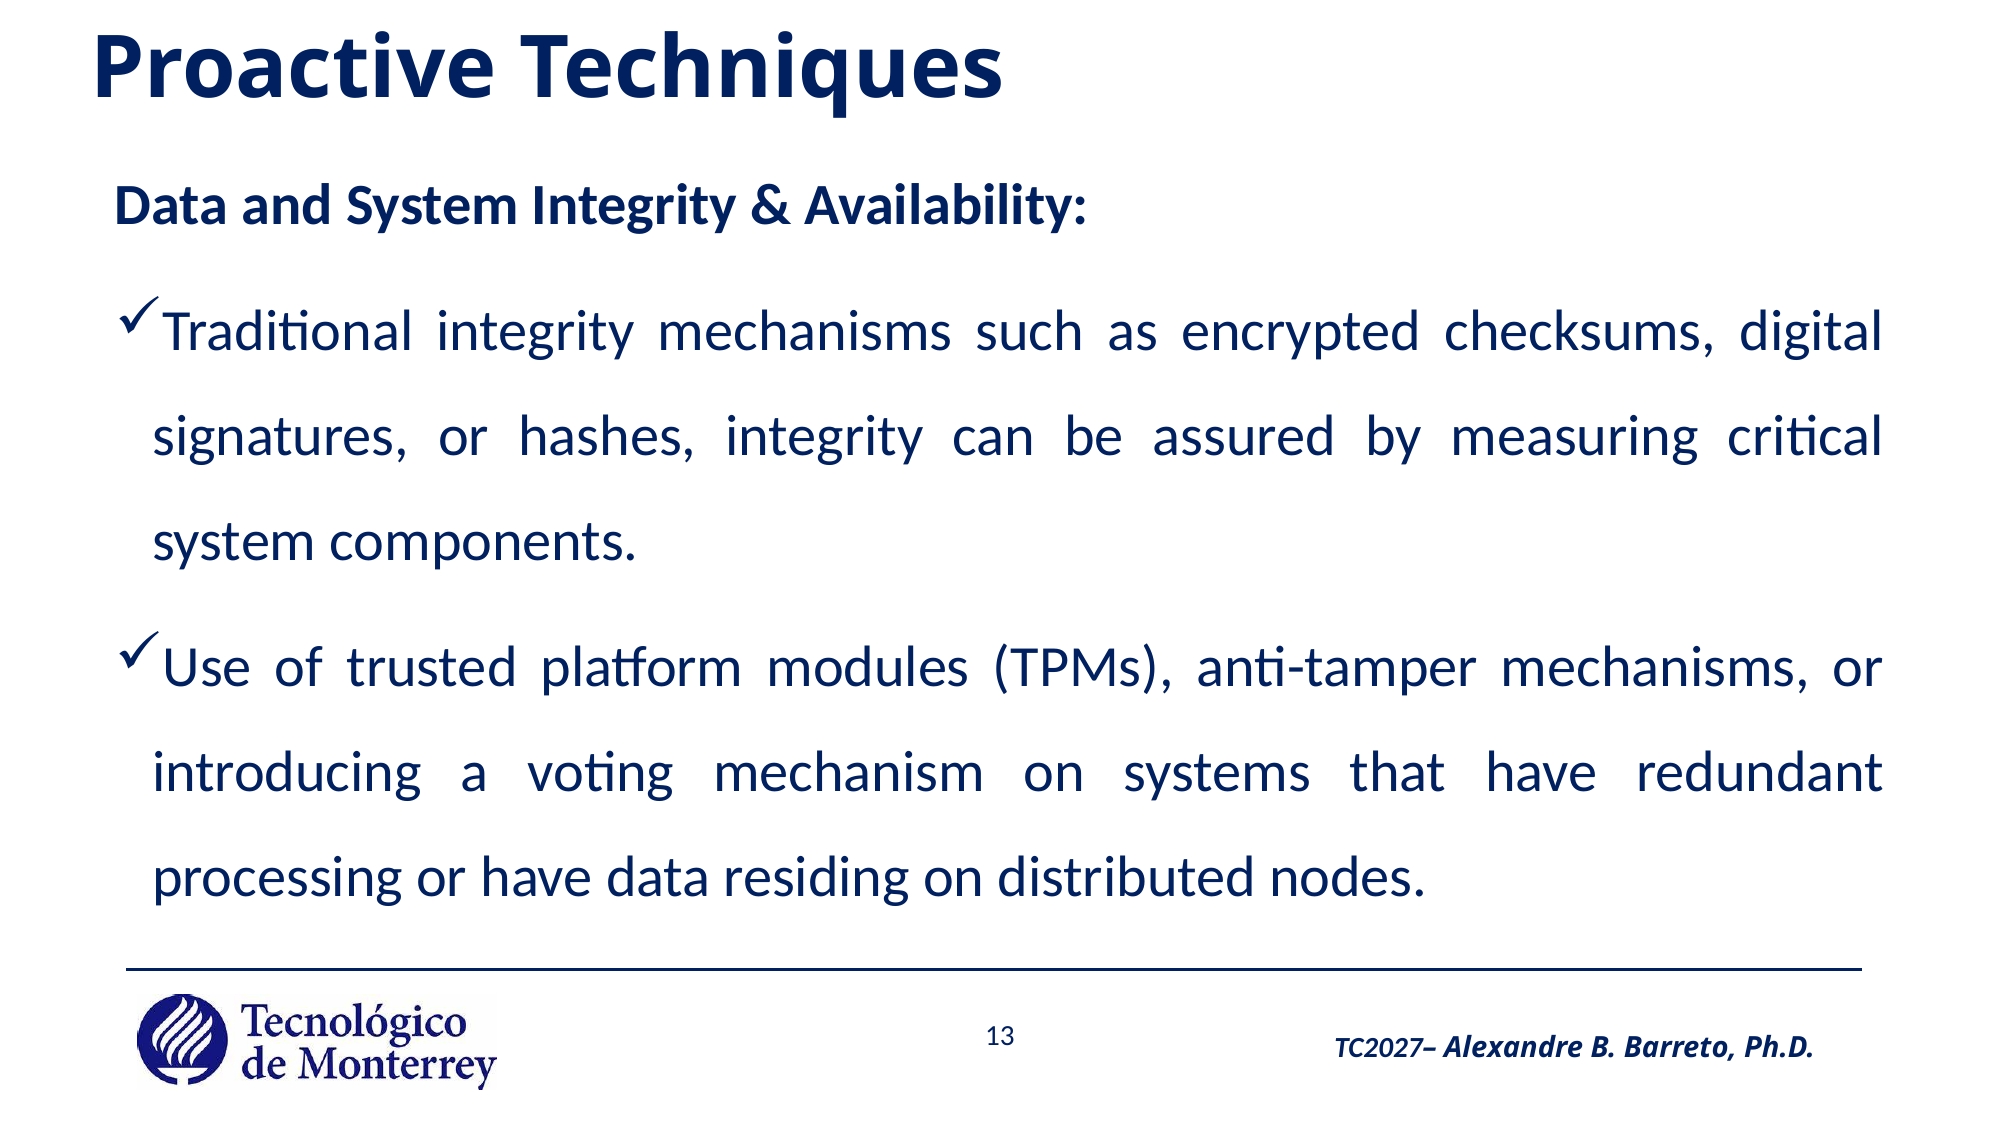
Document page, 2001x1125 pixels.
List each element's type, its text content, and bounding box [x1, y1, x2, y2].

picture [137, 994, 497, 1090]
list Data and System Integrity & Availability: Traditional integrity mechanisms such as encrypted checksums, digital signatures, or hashes, integrity can be assured by measuring critical system components. Use of trusted platform modules (TPMs), anti-tamper mechanisms, or introducing a voting mechanism on systems that have redundant processing or have data residing on distributed nodes. [99, 124, 1901, 918]
title Proactive Techniques [75, 15, 1801, 124]
